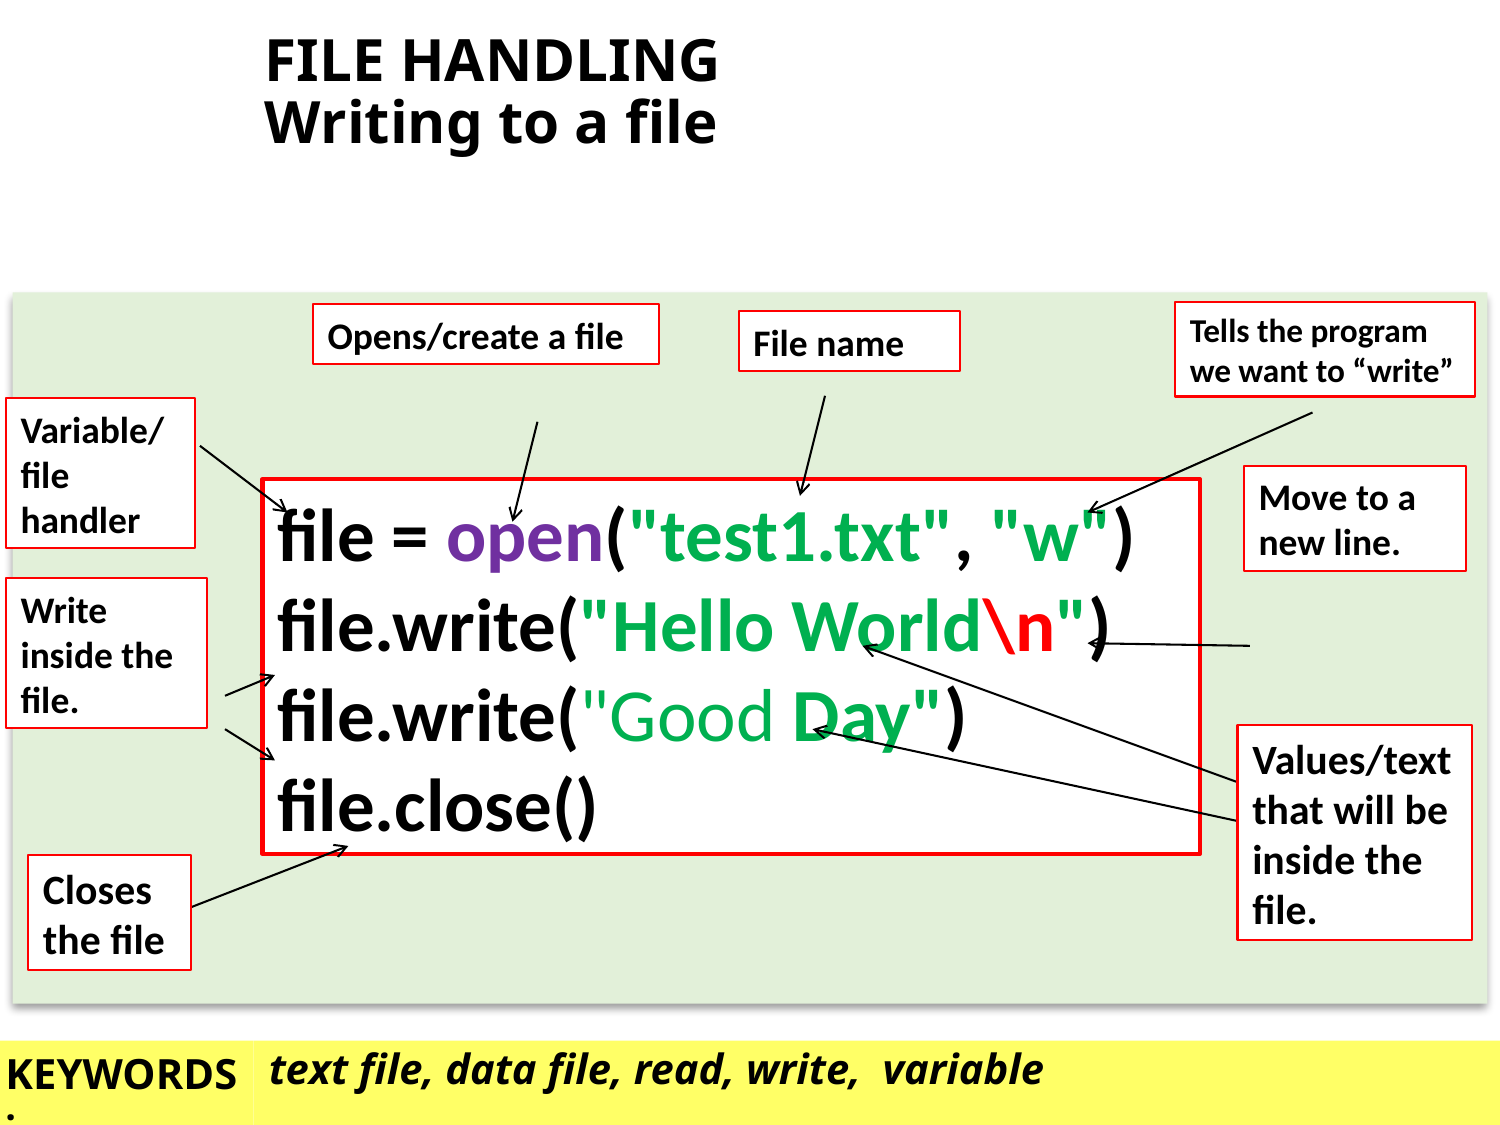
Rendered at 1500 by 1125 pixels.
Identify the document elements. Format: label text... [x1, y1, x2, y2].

text_box Closes the file [28, 855, 191, 971]
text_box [224, 729, 275, 761]
text_box file = open("test1.txt", "w") file.write("Hello World\n") file.write("Good Day") file.close() [262, 479, 1200, 854]
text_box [862, 645, 1275, 729]
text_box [812, 729, 1275, 830]
text_box Variable/file handler [5, 398, 195, 548]
text_box Values/text that will be inside the file. [1237, 725, 1472, 940]
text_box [799, 395, 825, 496]
text_box Opens/create a file [312, 304, 660, 365]
list text file, data file, read, write, variable [253, 1040, 1500, 1125]
text_box Move to a new line. [1243, 466, 1466, 571]
text_box File name [738, 311, 961, 372]
title FILE HANDLING Writing to a file [249, 0, 1260, 188]
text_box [224, 674, 275, 696]
list [12, 292, 1488, 1004]
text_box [1087, 412, 1313, 513]
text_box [199, 445, 288, 513]
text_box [177, 845, 349, 913]
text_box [512, 421, 538, 522]
text_box Tells the program we want to “write” [1174, 301, 1475, 397]
text_box Write inside the file. [5, 578, 208, 729]
